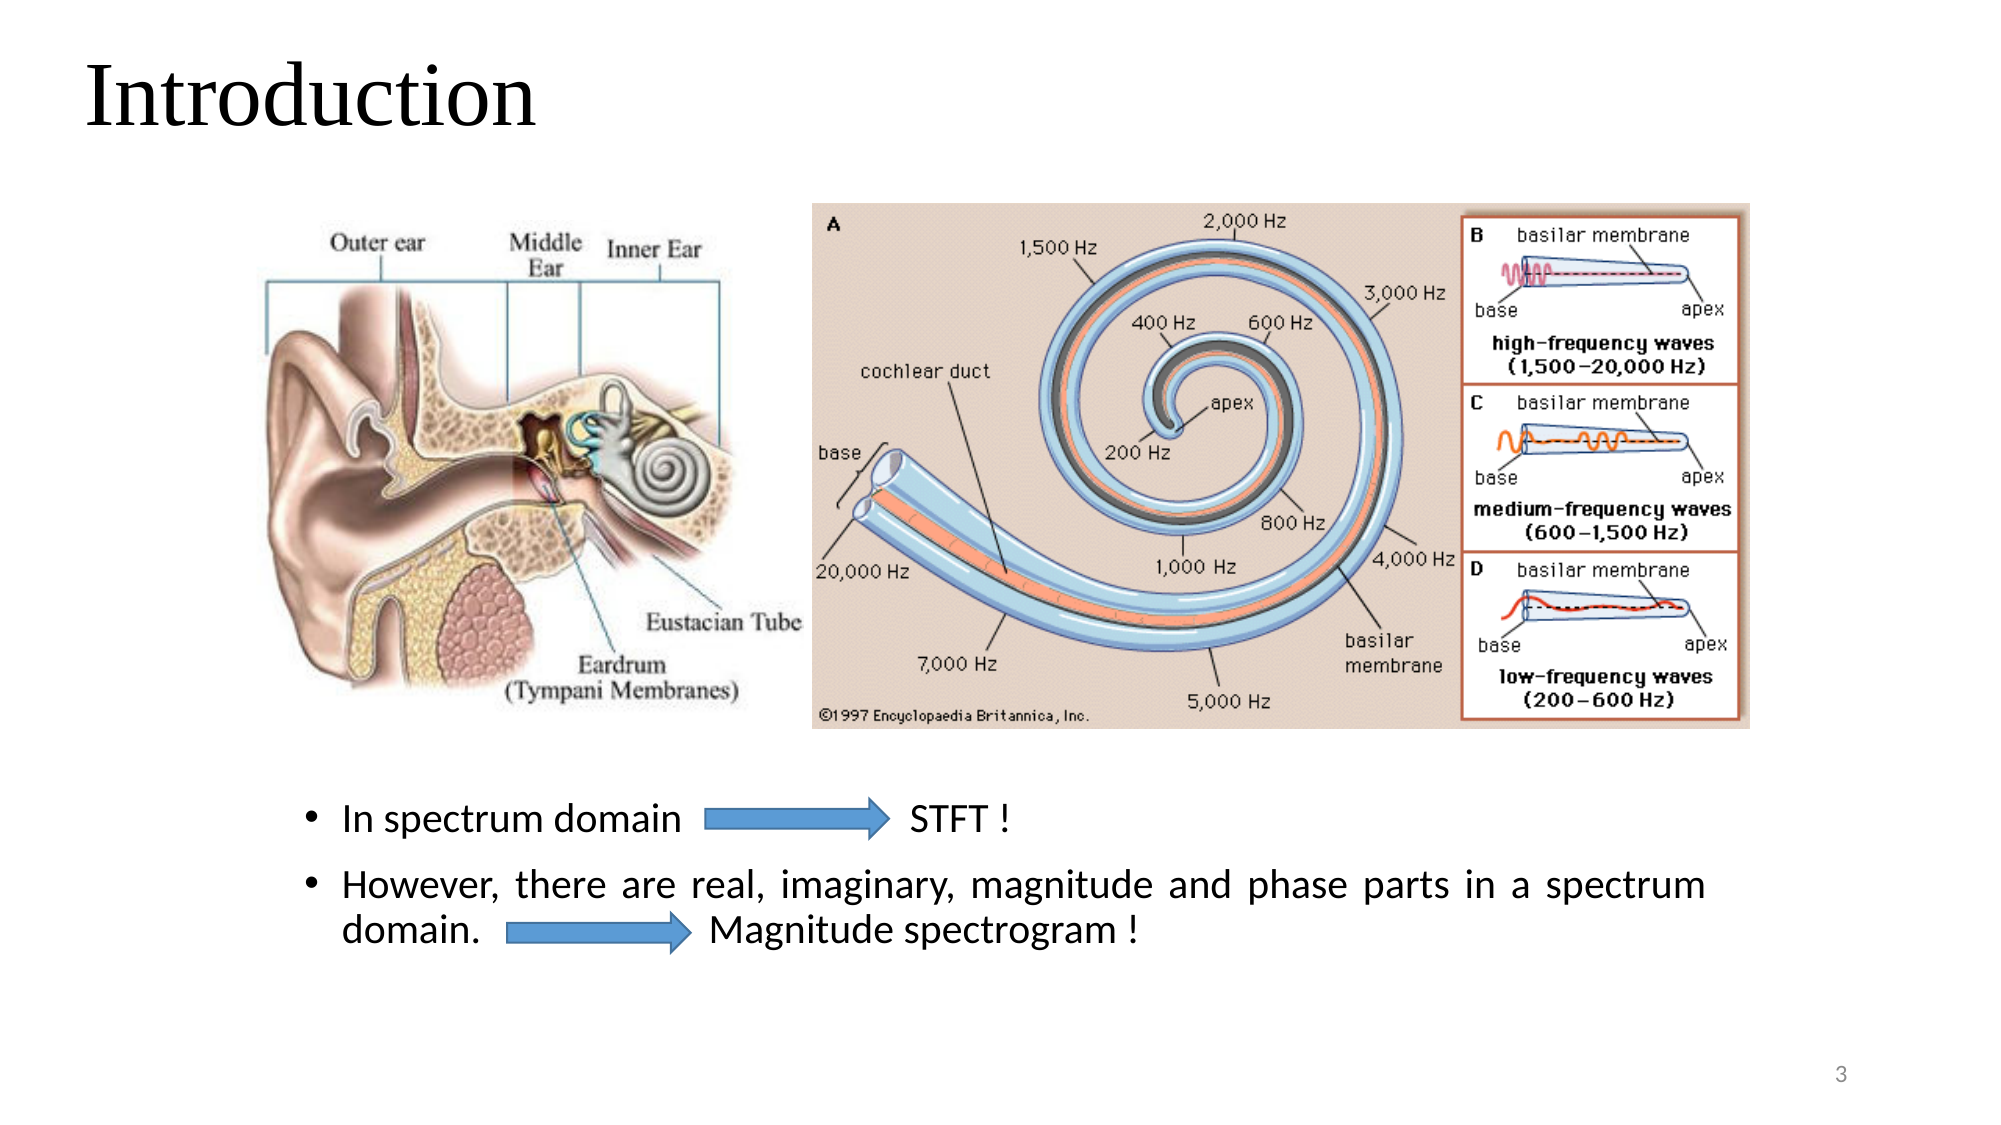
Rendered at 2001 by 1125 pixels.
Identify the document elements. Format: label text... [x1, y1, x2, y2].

title Introduction [69, 0, 1795, 204]
text_box In spectrum domain STFT ! However, there are real, imaginary, magnitude and phase parts in a spectrum domain. Magnitude spectrogram ! [289, 788, 1723, 1038]
text_box [506, 910, 693, 955]
picture [812, 203, 1750, 729]
picture [210, 220, 804, 716]
slide_number 3 [1412, 1042, 1863, 1103]
text_box [704, 796, 891, 841]
